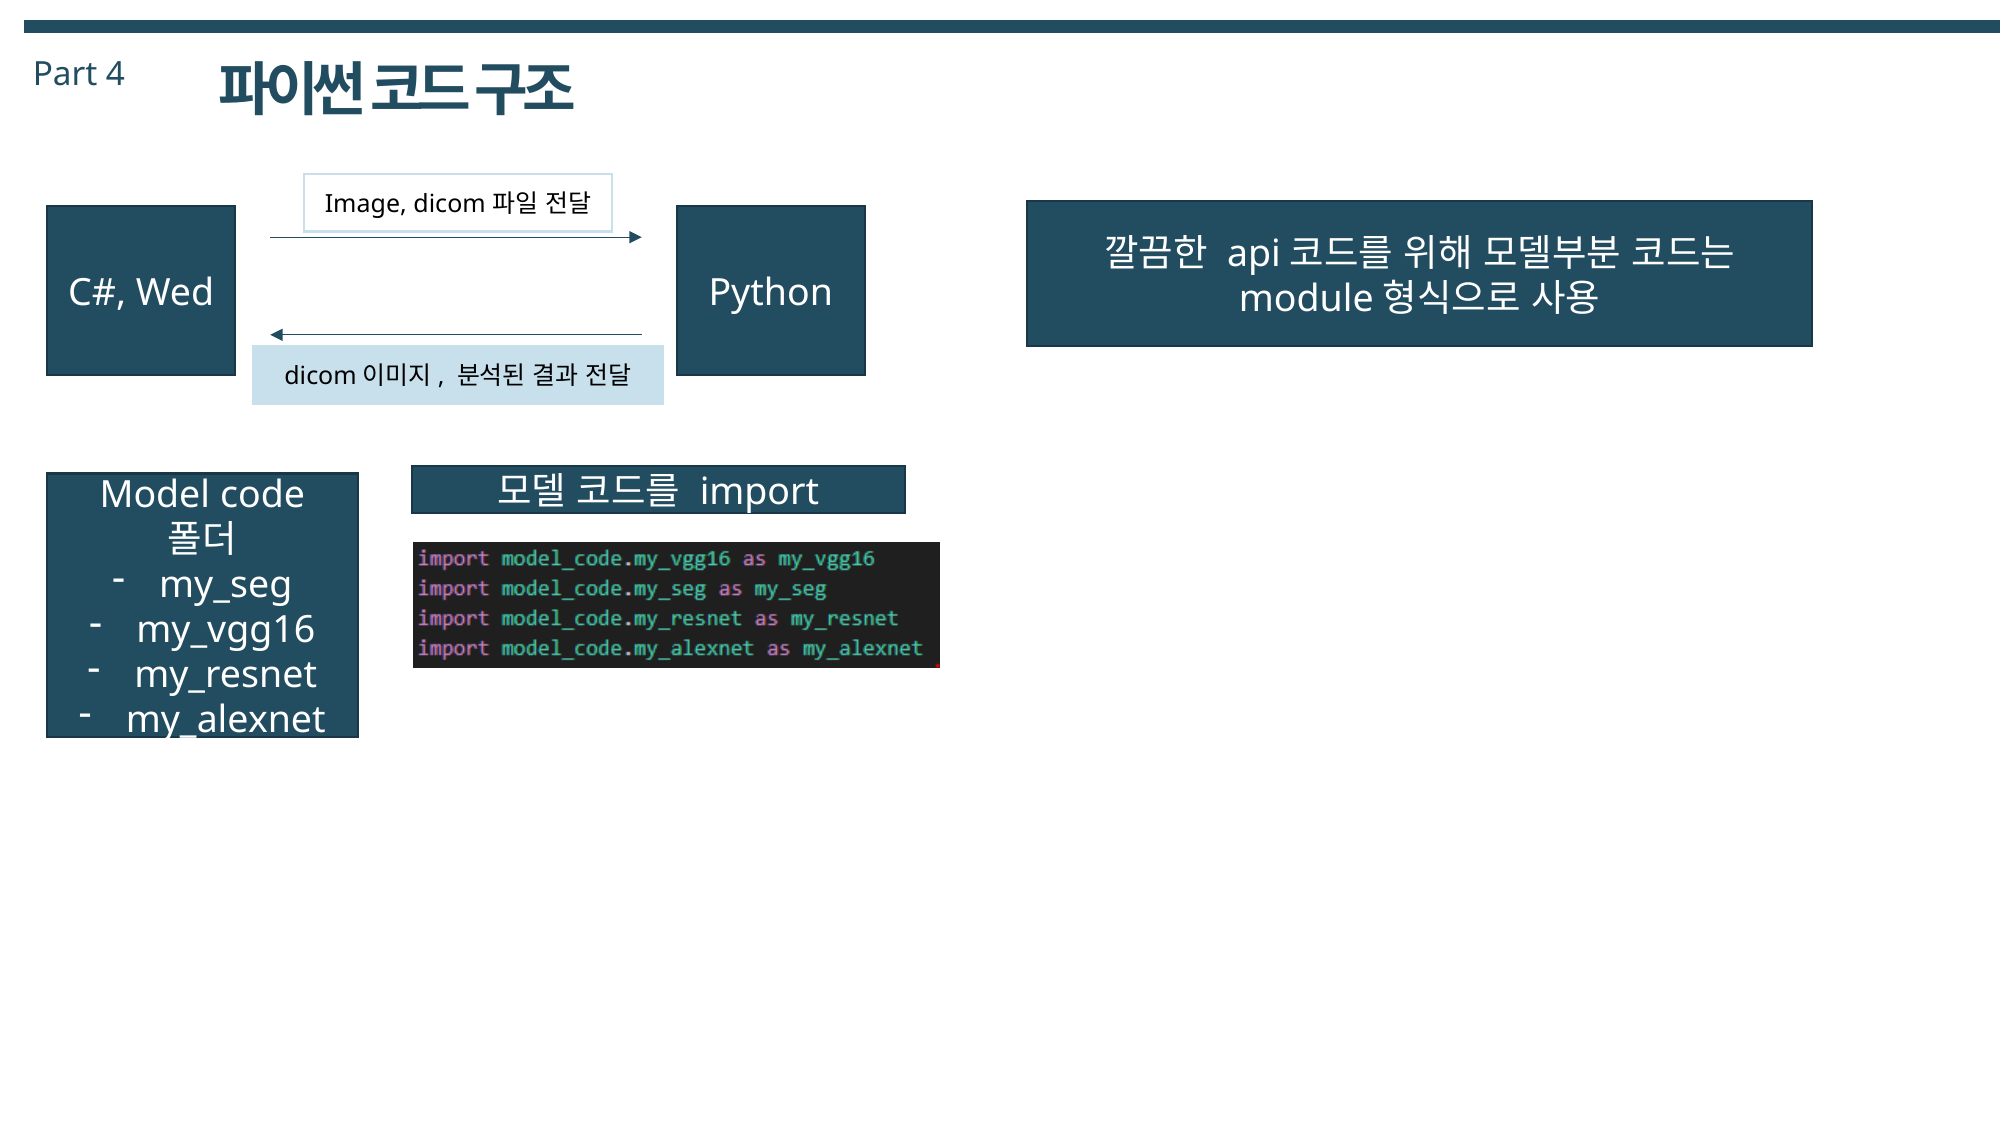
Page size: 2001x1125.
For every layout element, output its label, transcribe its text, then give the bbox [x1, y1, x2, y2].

text_box Part 4 [18, 44, 140, 100]
text_box Image, dicom파일 전달 [303, 173, 613, 233]
text_box 파이썬 코드 구조 [203, 44, 591, 130]
text_box Python [676, 205, 866, 376]
text_box 모델 코드를 import [411, 465, 906, 514]
text_box dicom이미지, 분석된 결과 전달 [252, 345, 664, 405]
text_box C#, Wed [46, 205, 236, 376]
text_box 깔끔한 api코드를 위해 모델부분 코드는 module형식으로 사용 [1026, 200, 1813, 347]
text_box Model code 폴더 my_seg my_vgg16 my_resnet my_alexnet [46, 472, 359, 738]
picture [413, 542, 940, 668]
